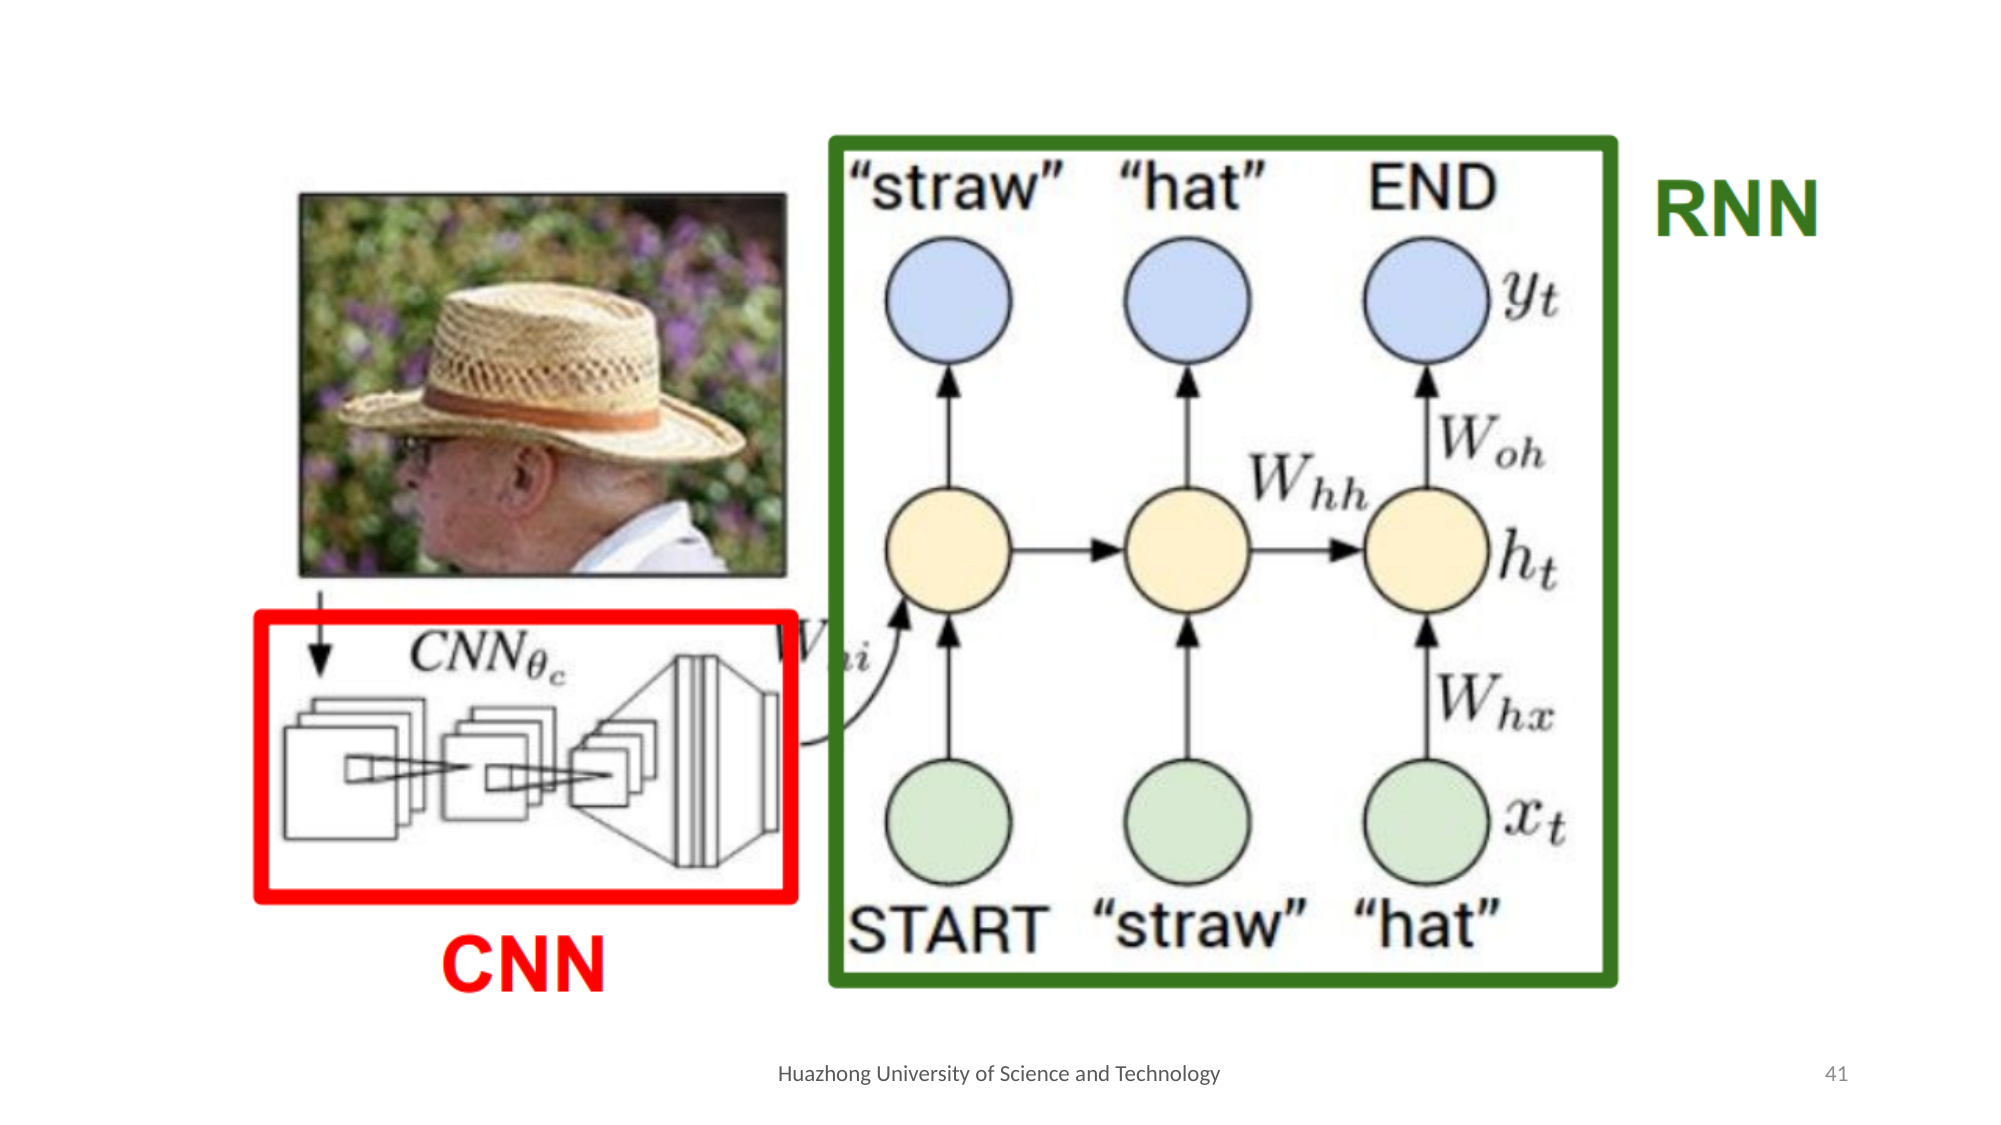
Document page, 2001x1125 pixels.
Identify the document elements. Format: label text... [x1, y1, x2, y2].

picture [67, 94, 1933, 1031]
slide_number 41 [1413, 1042, 1864, 1103]
footer Huazhong University of Science and Technology [662, 1042, 1338, 1103]
